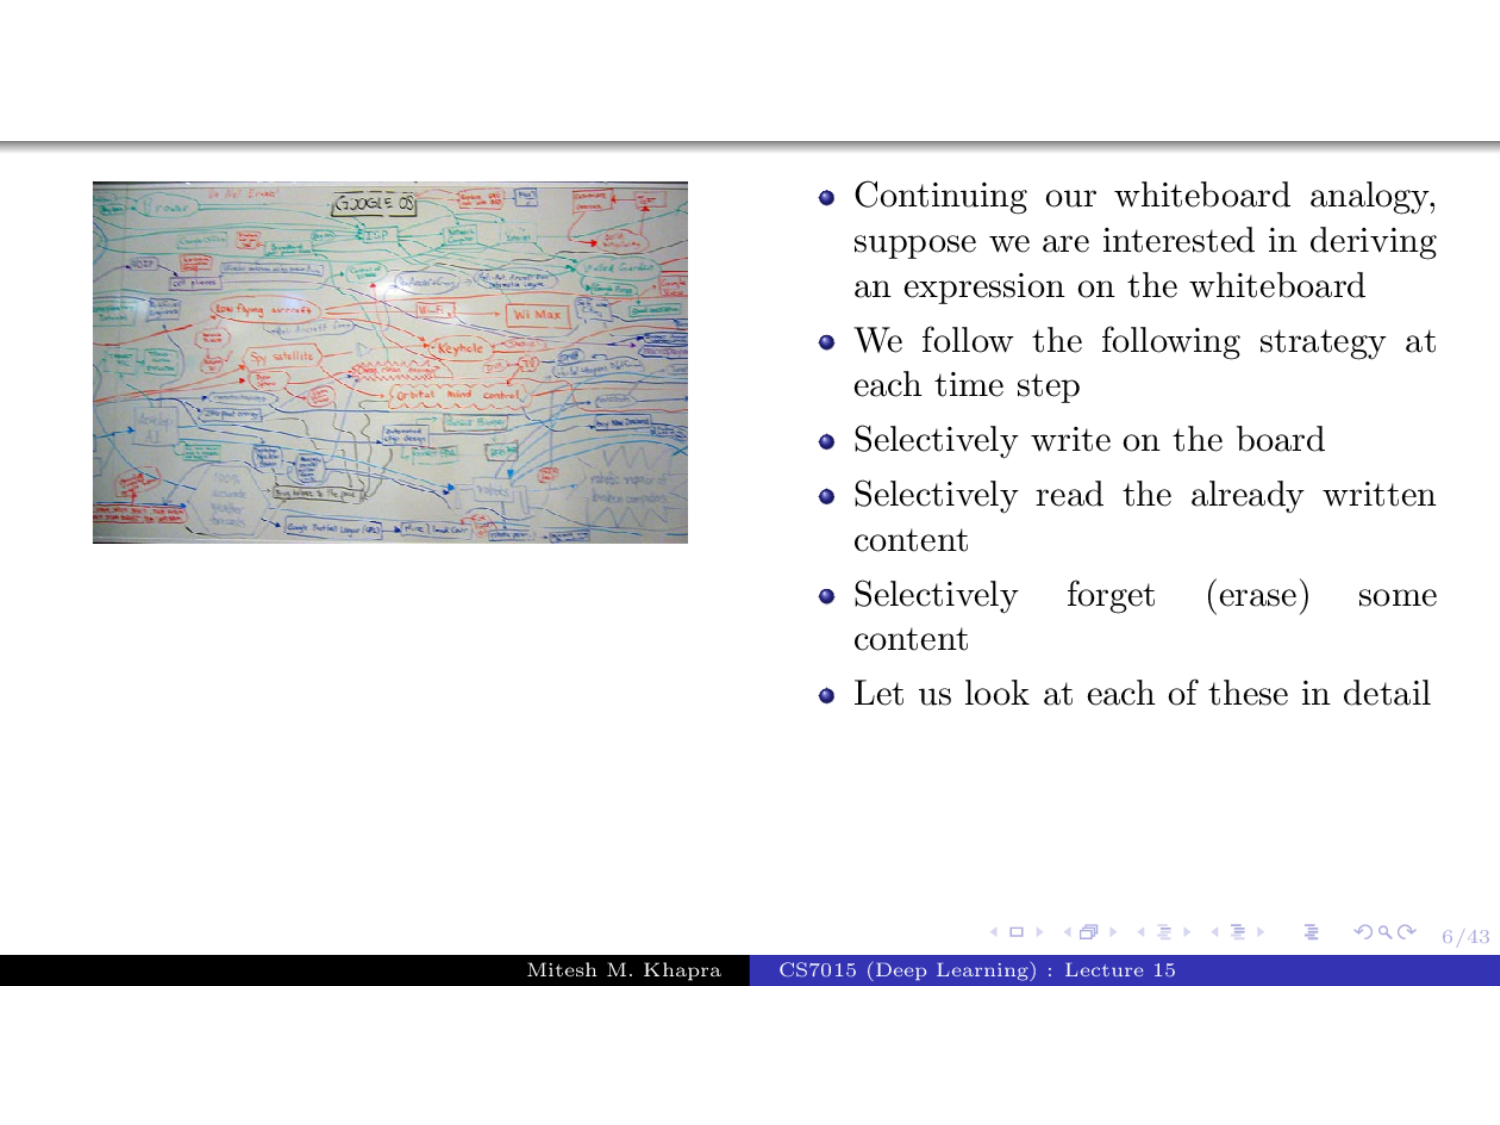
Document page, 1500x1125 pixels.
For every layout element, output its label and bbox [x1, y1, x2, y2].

picture [0, 141, 1500, 986]
